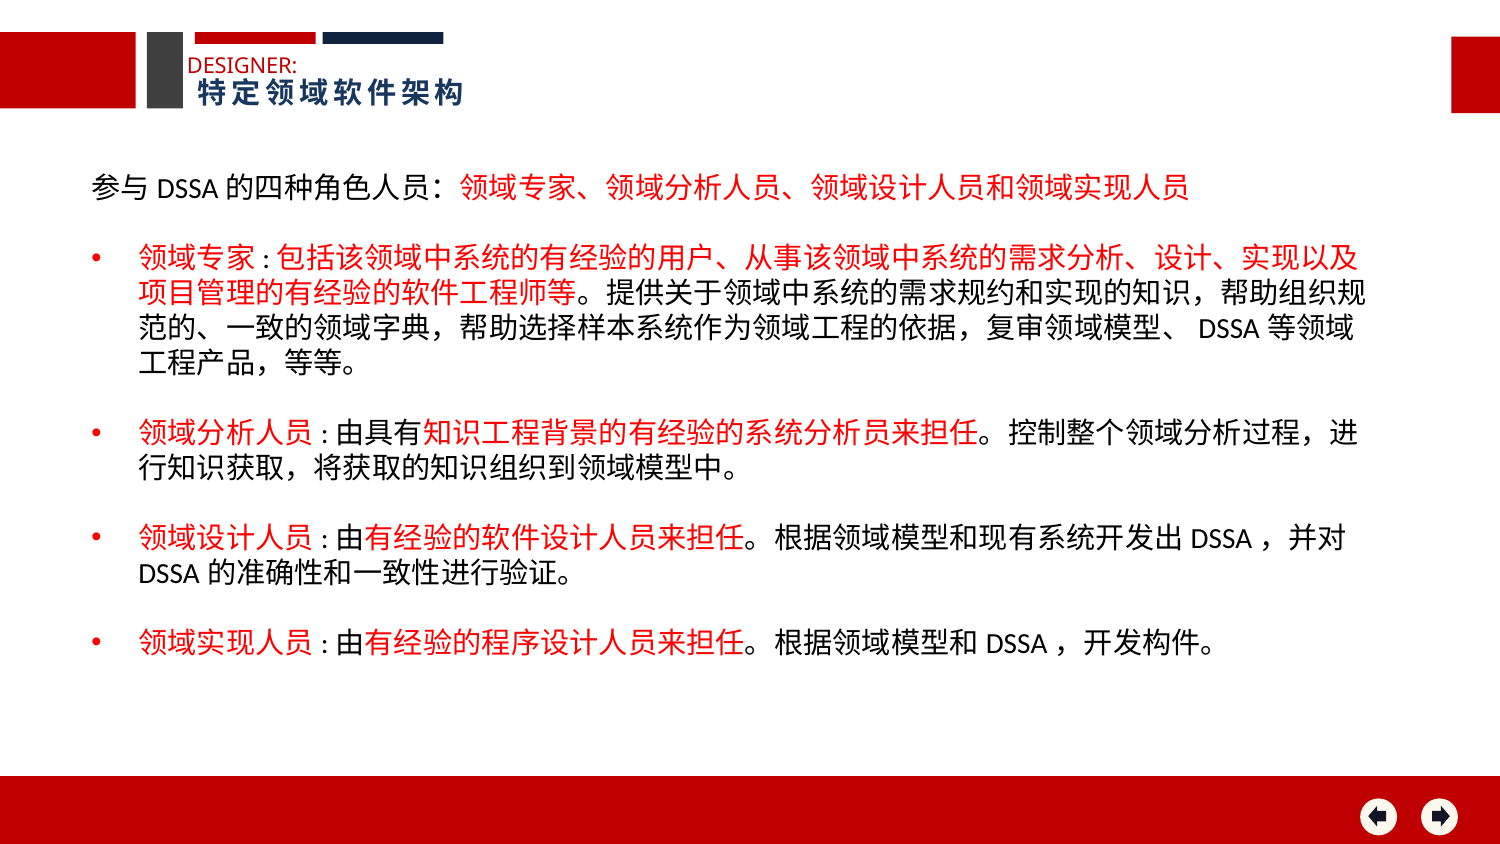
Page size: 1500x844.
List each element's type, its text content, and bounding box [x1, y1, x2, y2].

text_box 特定领域软件架构 [182, 67, 933, 118]
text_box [194, 31, 444, 45]
text_box DESIGNER: [172, 43, 313, 85]
text_box 参与DSSA的四种角色人员：领域专家、领域分析人员、领域设计人员和领域实现人员 领域专家:包括该领域中系统的有经验的用户、从事该领域中系统的需求分析、设计、实现以及项目管理的有经验的软件工程师等。提供关于领域中系统的需求规约和实现的知识，帮助组织规范的、一致的领域字典，帮助选择样本系统作为领域工程的依据，复审领域模型、DSSA等领域工程产品，等等。 领域分析人员:由具有知识工程背景的有经验的系统分析员来担任。控制整个领域分析过程，进行知识获取，将获取的知识组织到领域模型中。 领域设计人员:由有经验的软件设计人员来担任。根据领域模型和现有系统开发出DSSA，并对DSSA的准确性和一致性进行验证。 领域实现人员:由有经验的程序设计人员来担任。根据领域模型和DSSA，开发构件。 [76, 162, 1396, 684]
